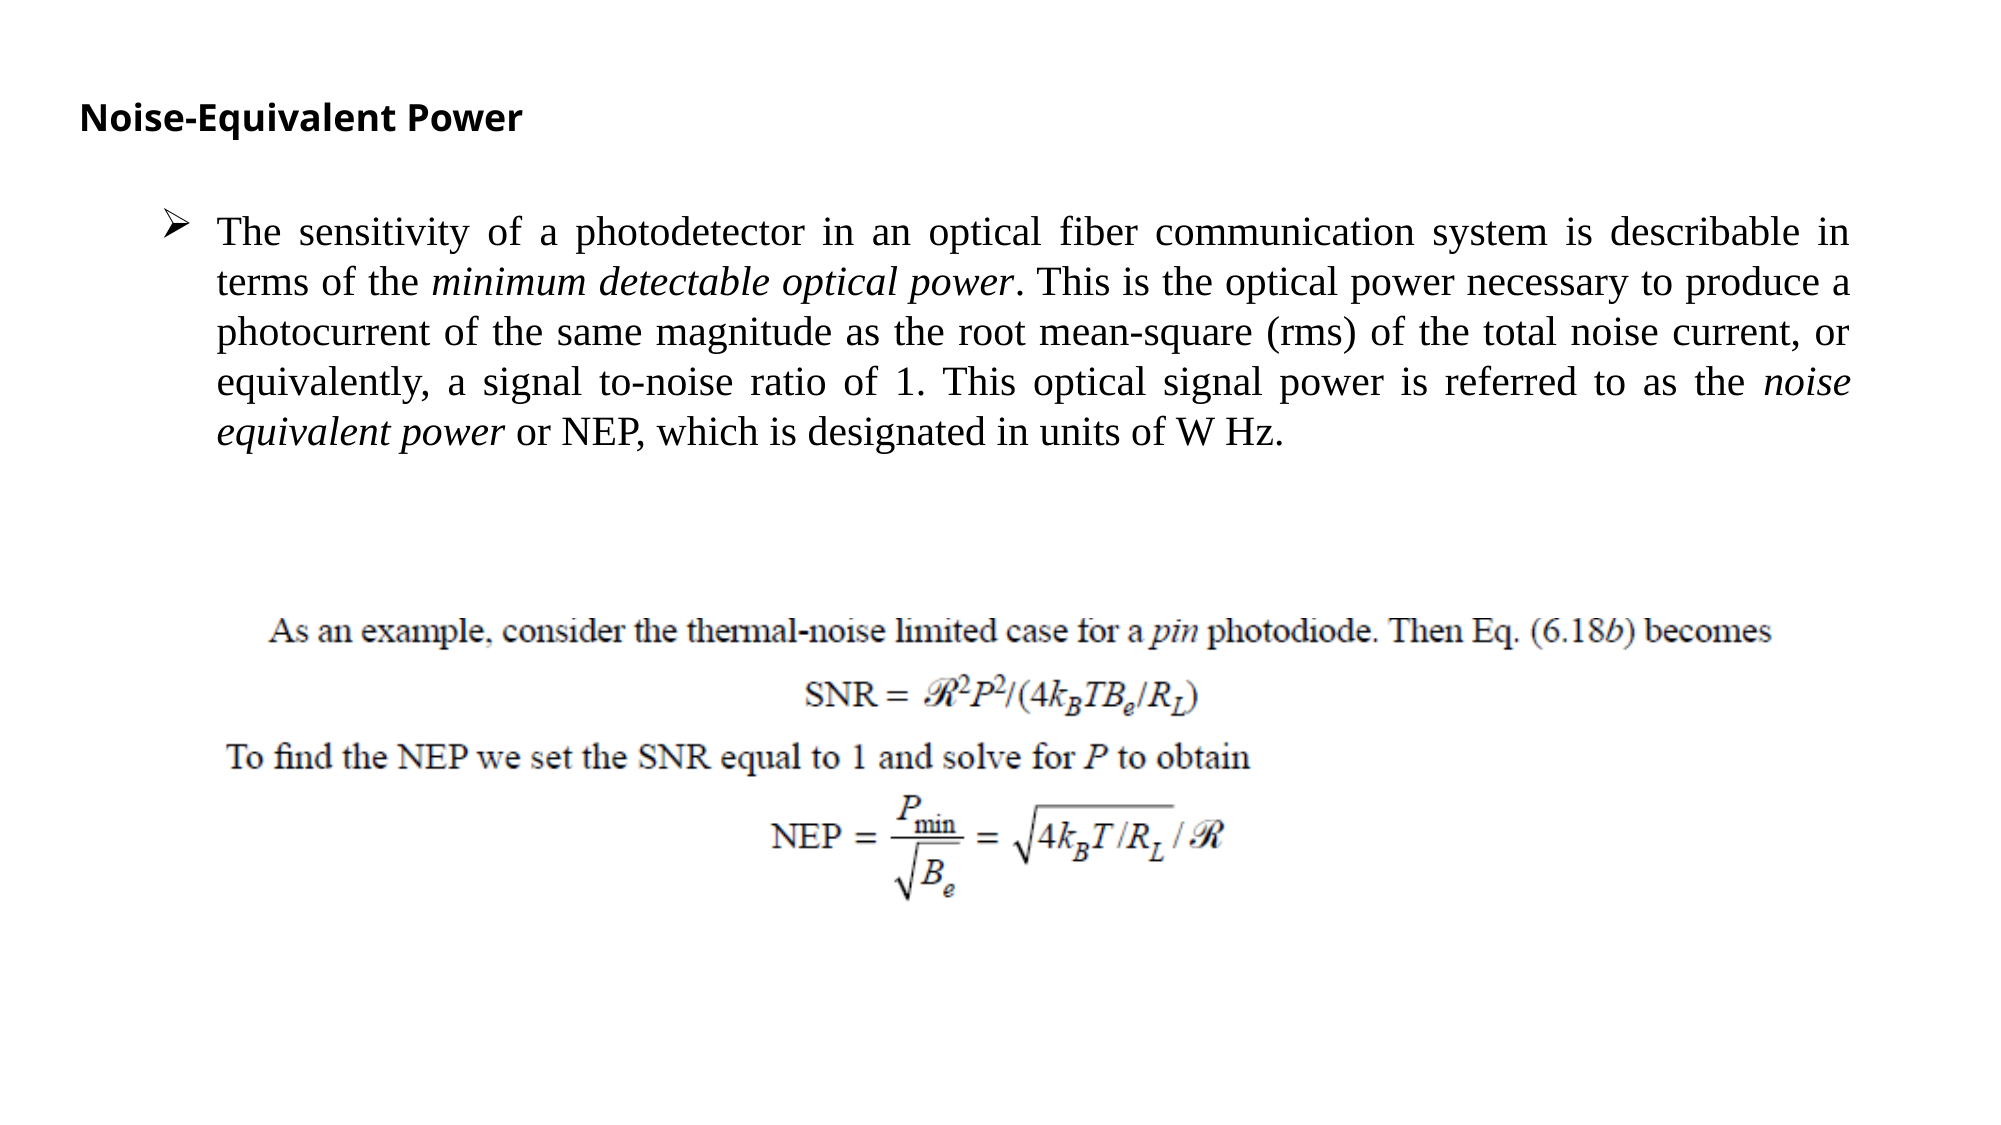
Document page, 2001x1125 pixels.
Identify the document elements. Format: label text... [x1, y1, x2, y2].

picture [225, 618, 1787, 909]
text_box Noise-Equivalent Power [64, 86, 539, 147]
text_box The sensitivity of a photodetector in an optical fiber communication system is describable in terms of the minimum detectable optical power. This is the optical power necessary to produce a photocurrent of the same magnitude as the root mean-square (rms) of the total noise current, or equivalently, a signal to-noise ratio of 1. This optical signal power is referred to as the noise equivalent power or NEP, which is designated in units of W Hz. [145, 196, 1867, 462]
